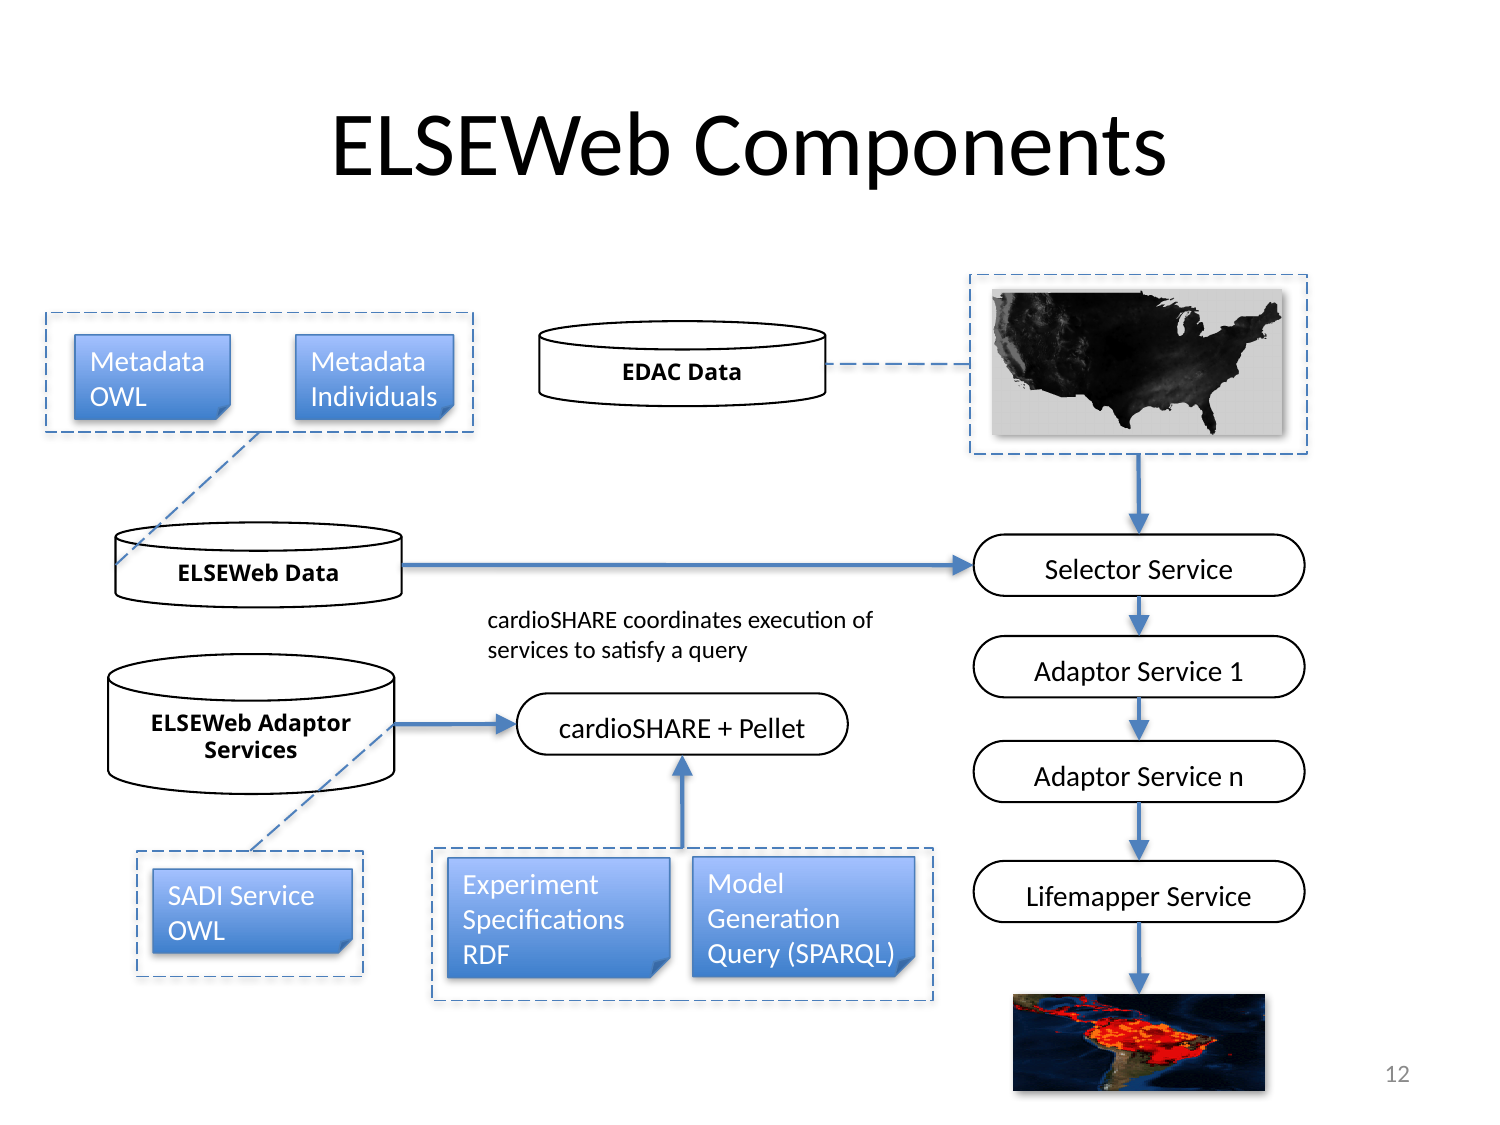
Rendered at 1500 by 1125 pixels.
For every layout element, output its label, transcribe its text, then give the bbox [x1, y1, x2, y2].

text_box ELSEWeb Data [115, 522, 402, 608]
text_box [431, 847, 934, 1001]
text_box Adaptor Service n [973, 740, 1305, 803]
text_box [969, 274, 1308, 455]
picture [992, 289, 1282, 435]
text_box cardioSHARE coordinates execution of services to satisfy a query [473, 595, 920, 671]
picture [1013, 994, 1265, 1092]
text_box Selector Service [973, 534, 1305, 596]
slide_number 12 [1074, 1042, 1425, 1103]
text_box ELSEWeb Adaptor Services [108, 654, 395, 794]
text_box EDAC Data [539, 321, 826, 407]
text_box [45, 312, 474, 433]
text_box Adaptor Service 1 [973, 636, 1305, 698]
text_box [136, 850, 364, 977]
text_box Lifemapper Service [973, 860, 1305, 923]
title ELSEWeb Components [75, 45, 1425, 233]
text_box cardioSHARE + Pellet [516, 693, 848, 755]
